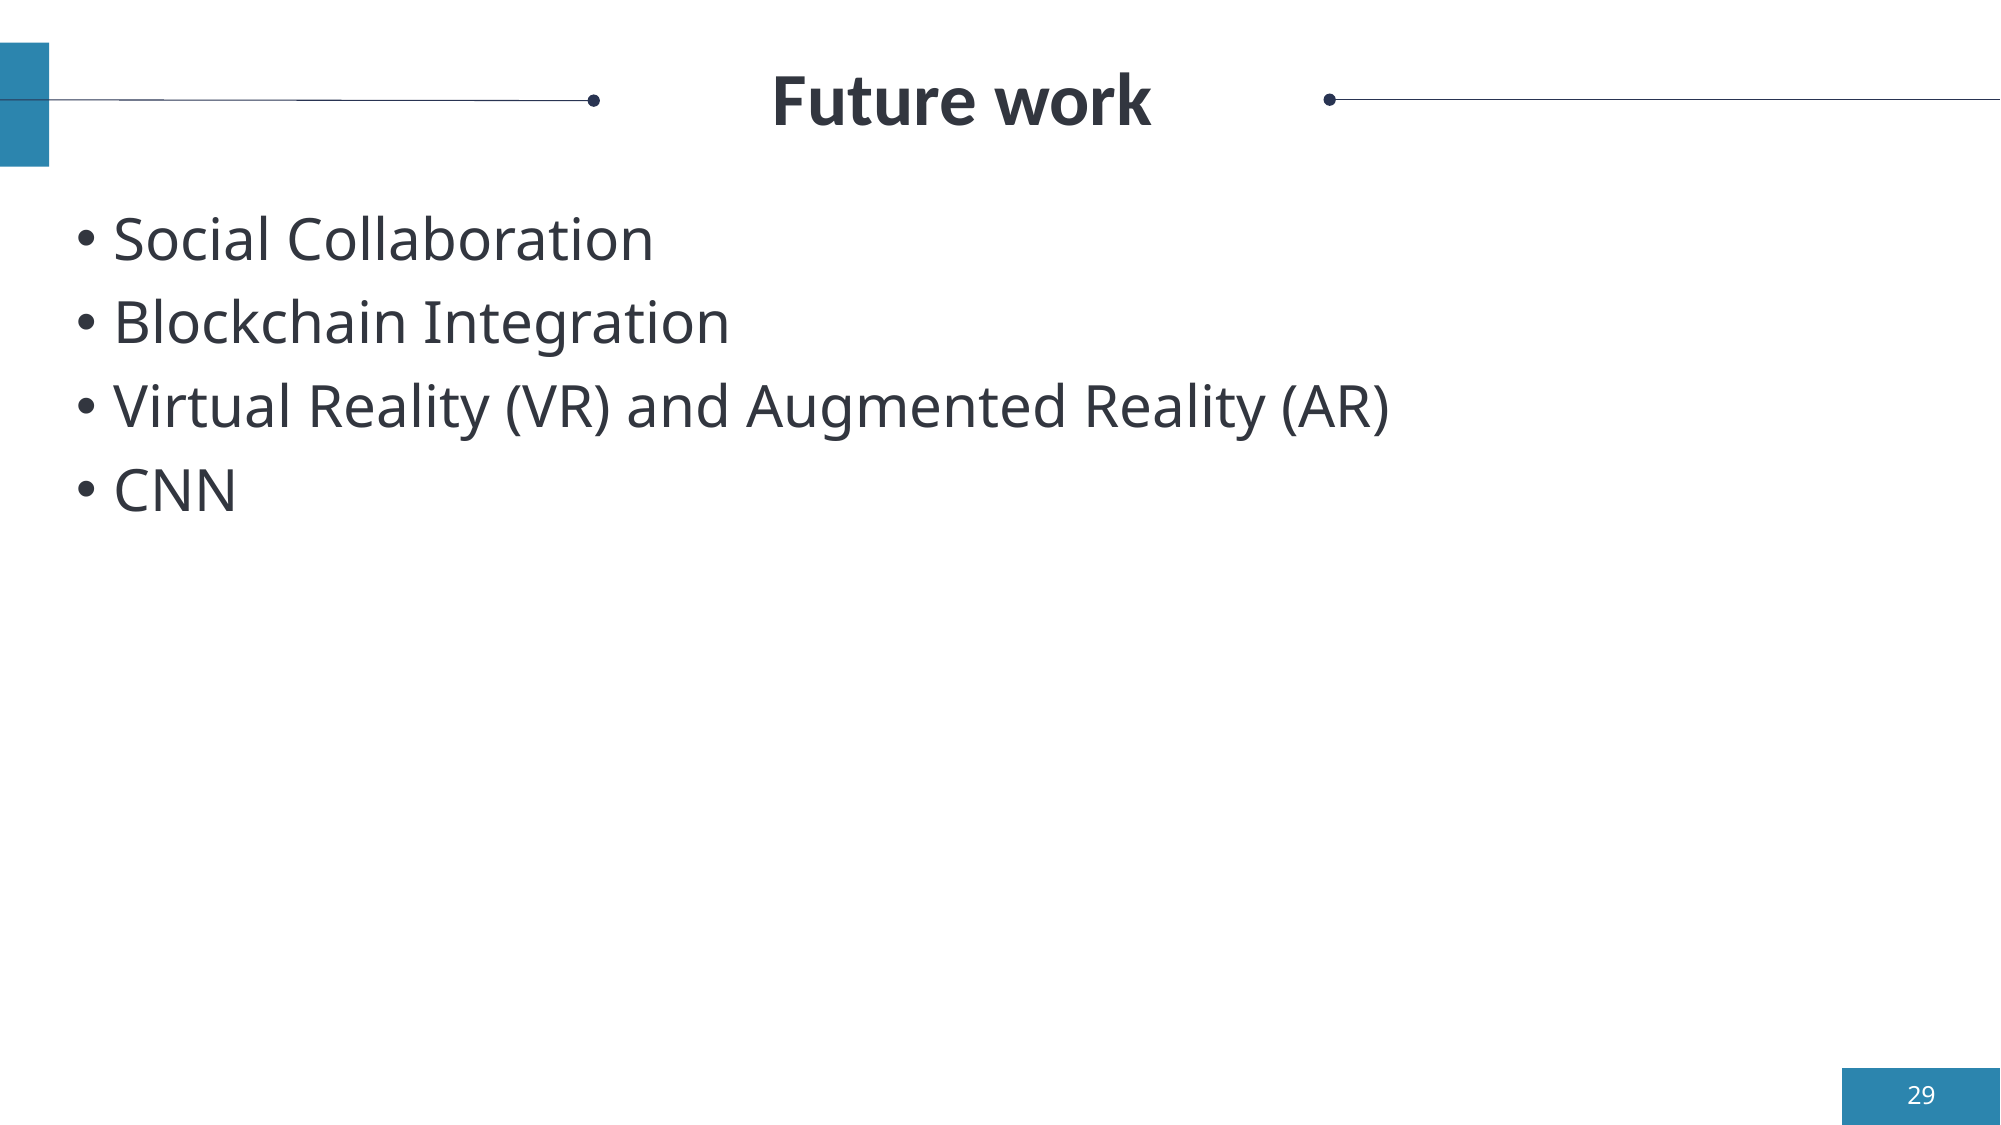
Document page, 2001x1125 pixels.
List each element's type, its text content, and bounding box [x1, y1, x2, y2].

slide_number 29 [1889, 1079, 1951, 1114]
title Future work [60, 0, 1951, 202]
list Social Collaboration Blockchain Integration Virtual Reality (VR) and Augmented Reality (AR) CNN [60, 202, 1951, 1014]
